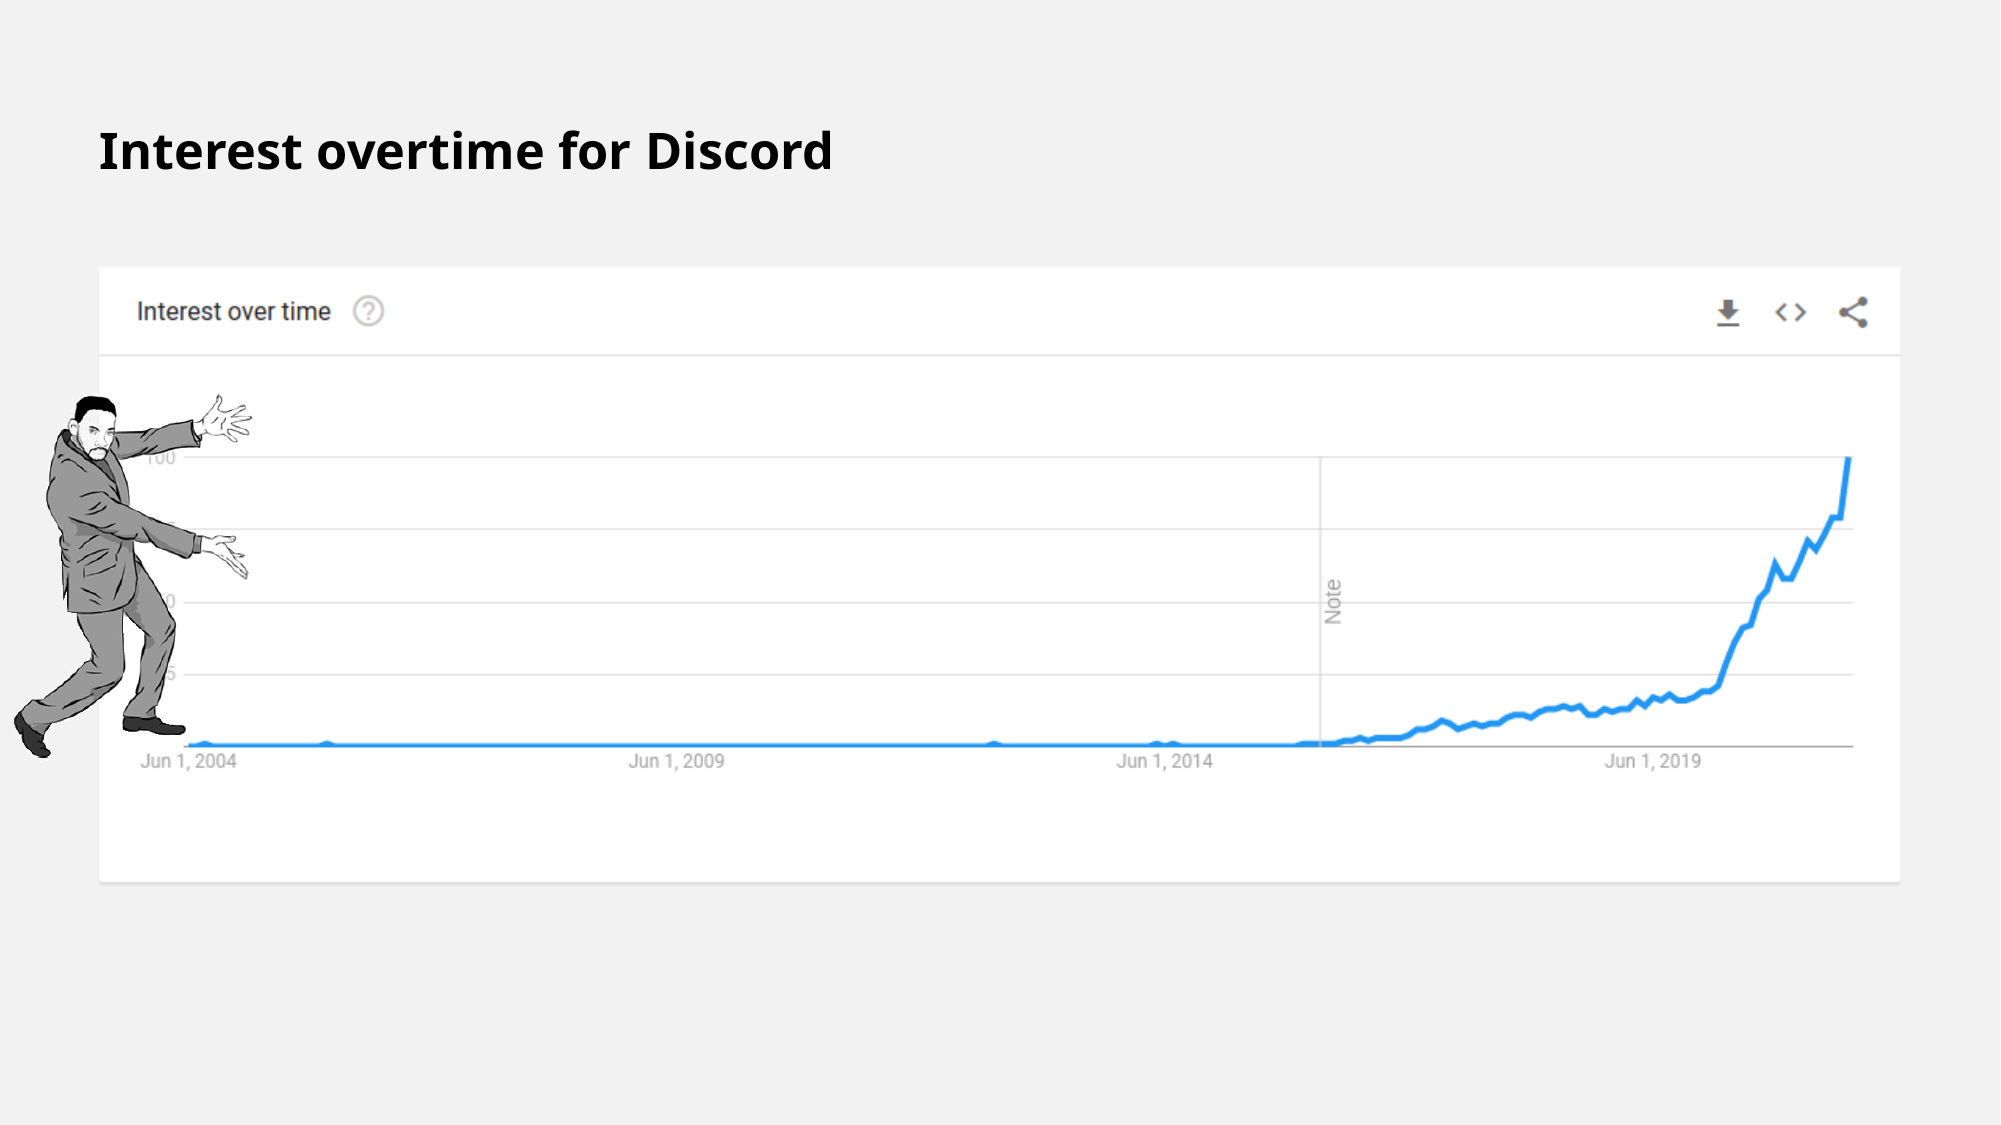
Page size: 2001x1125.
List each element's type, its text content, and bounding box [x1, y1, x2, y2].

picture [0, 265, 1902, 887]
subtitle Interest overtime for Discord [99, 62, 1900, 206]
